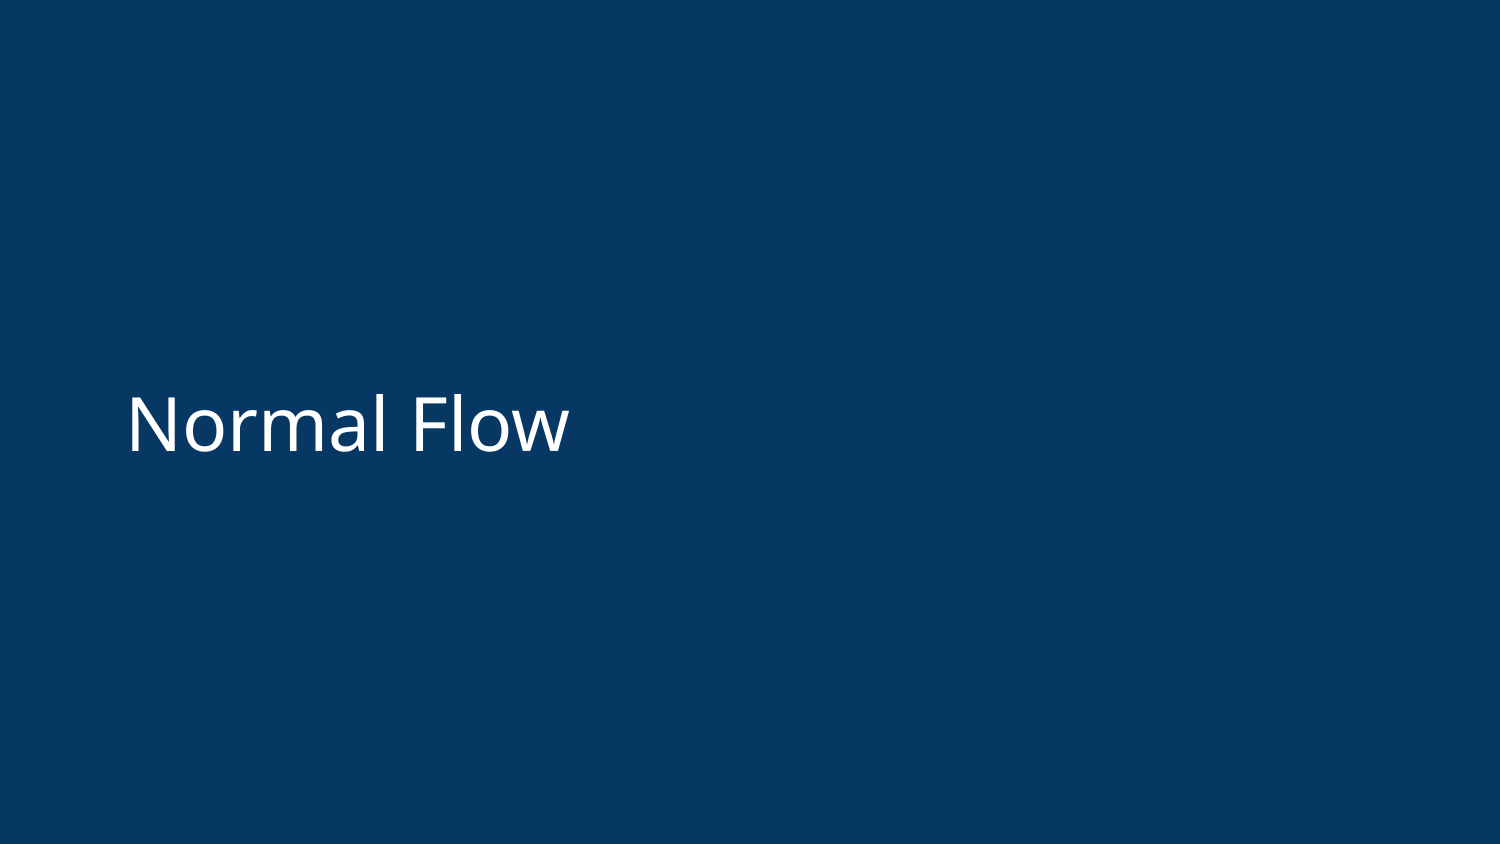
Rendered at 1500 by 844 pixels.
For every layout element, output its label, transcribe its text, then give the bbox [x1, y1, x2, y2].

title Normal Flow [110, 351, 1399, 493]
